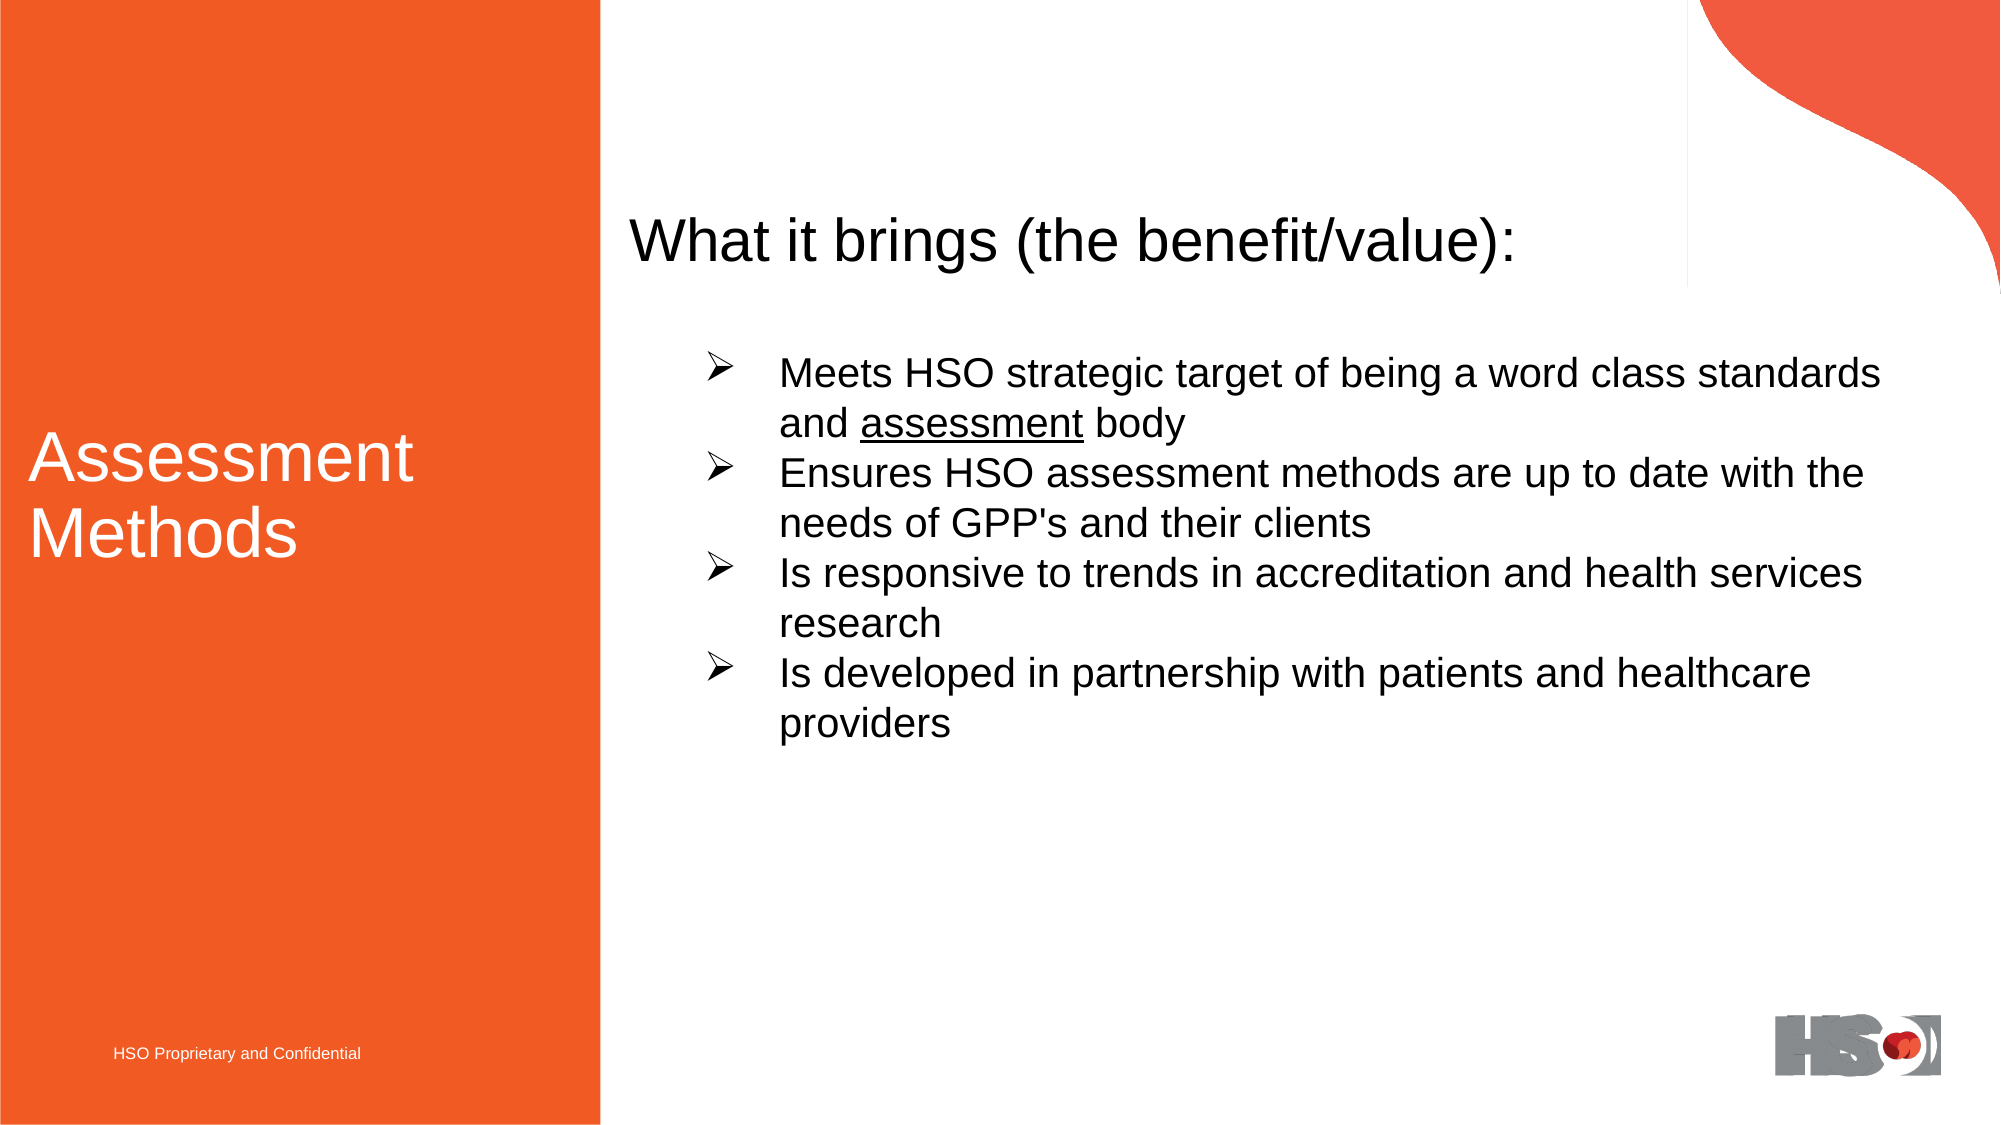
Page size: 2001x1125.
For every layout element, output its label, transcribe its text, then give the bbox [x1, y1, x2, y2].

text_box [1687, 0, 2000, 328]
picture [1773, 1014, 1941, 1078]
text_box [0, 0, 601, 1125]
text_box What it brings (the benefit/value): Meets HSO strategic target of being a word class standards and assessment body Ensures HSO assessment methods are up to date with the needs of GPP's and their clients Is responsive to trends in accreditation and health services research Is developed in partnership with patients and healthcare providers [614, 121, 1928, 827]
text_box HSO Proprietary and Confidential [98, 1035, 377, 1071]
title Assessment Methods [13, 412, 581, 782]
